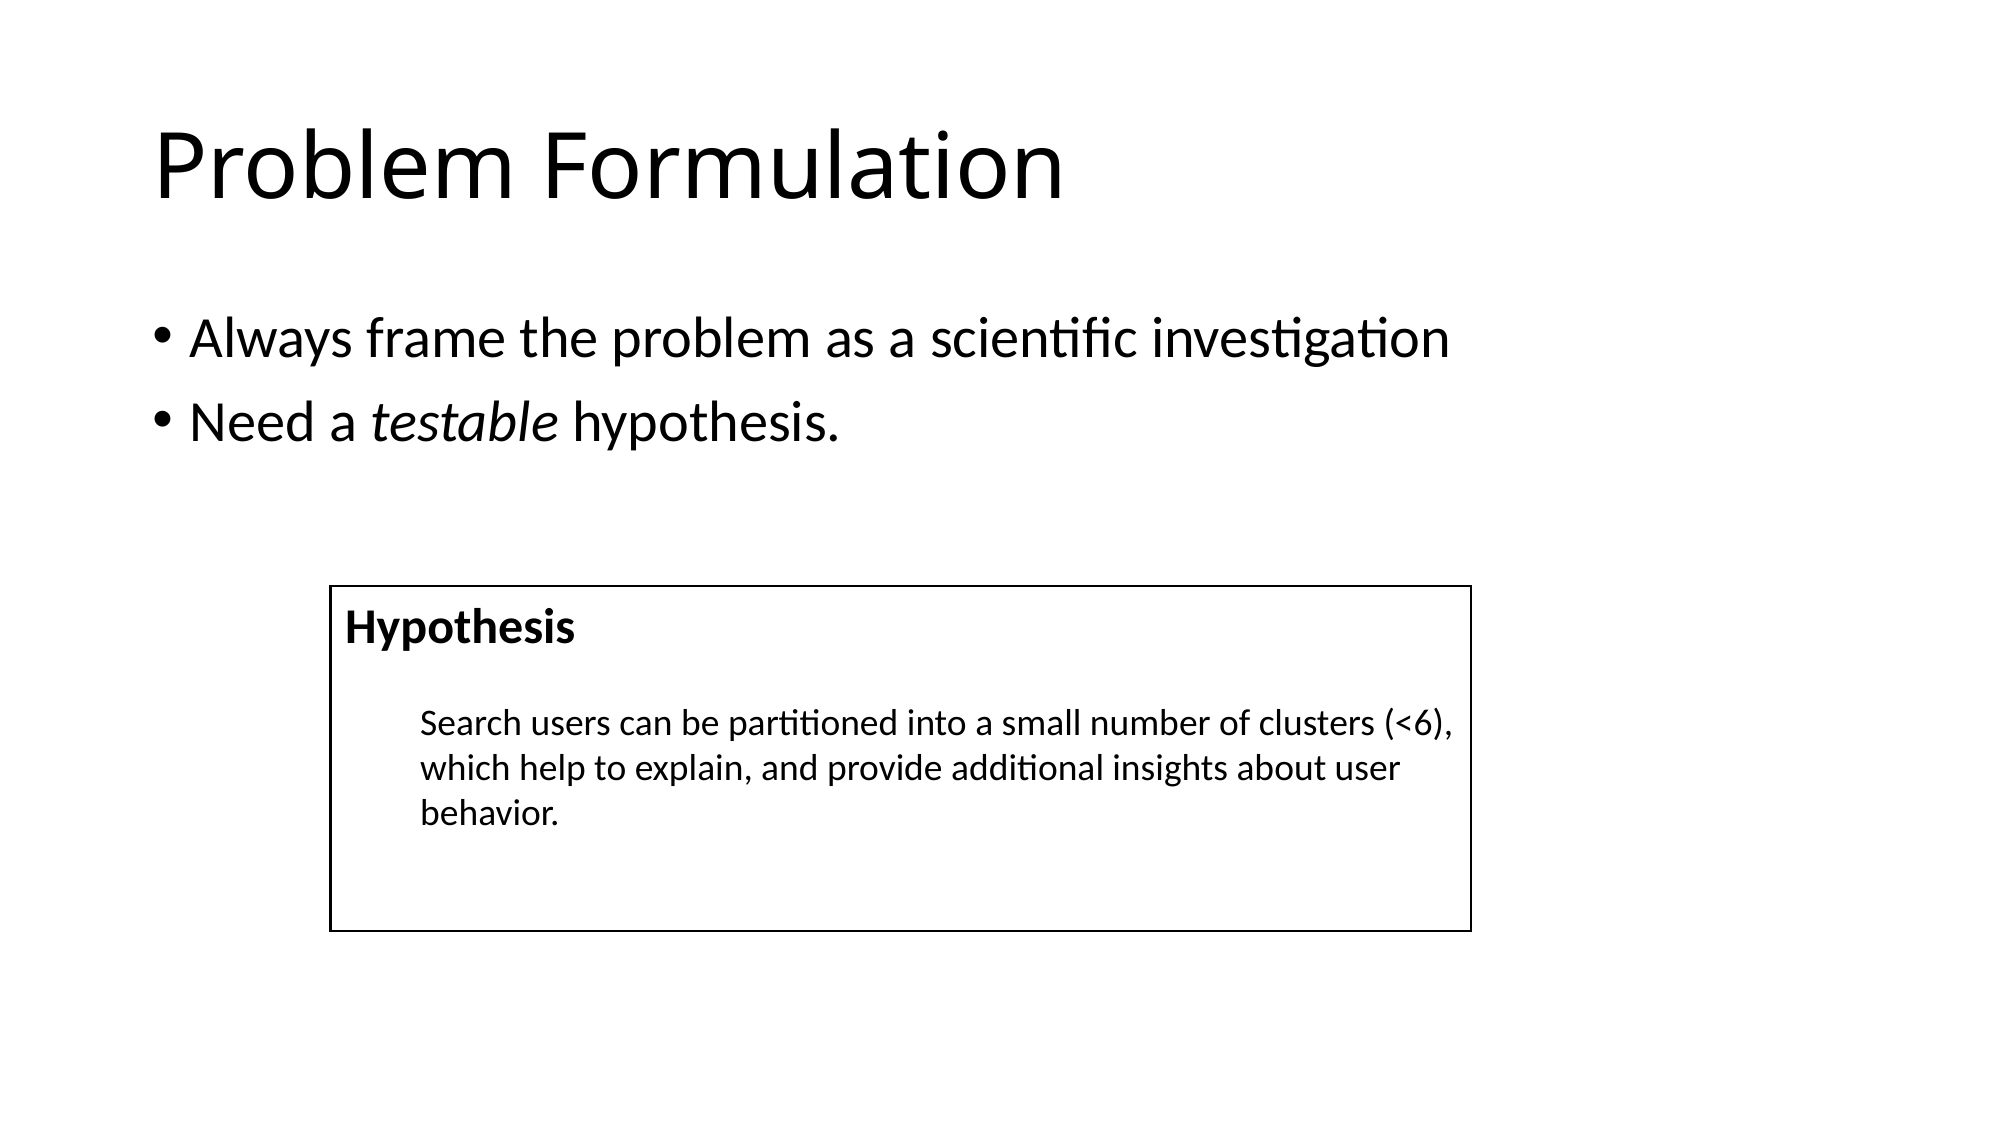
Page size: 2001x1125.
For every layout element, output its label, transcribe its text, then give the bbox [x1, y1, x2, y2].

list Always frame the problem as a scientific investigation Need a testable hypothesis. [137, 299, 1863, 494]
title Problem Formulation [137, 59, 1863, 278]
text_box Hypothesis Search users can be partitioned into a small number of clusters (<6), which help to explain, and provide additional insights about user behavior. [329, 585, 1472, 932]
